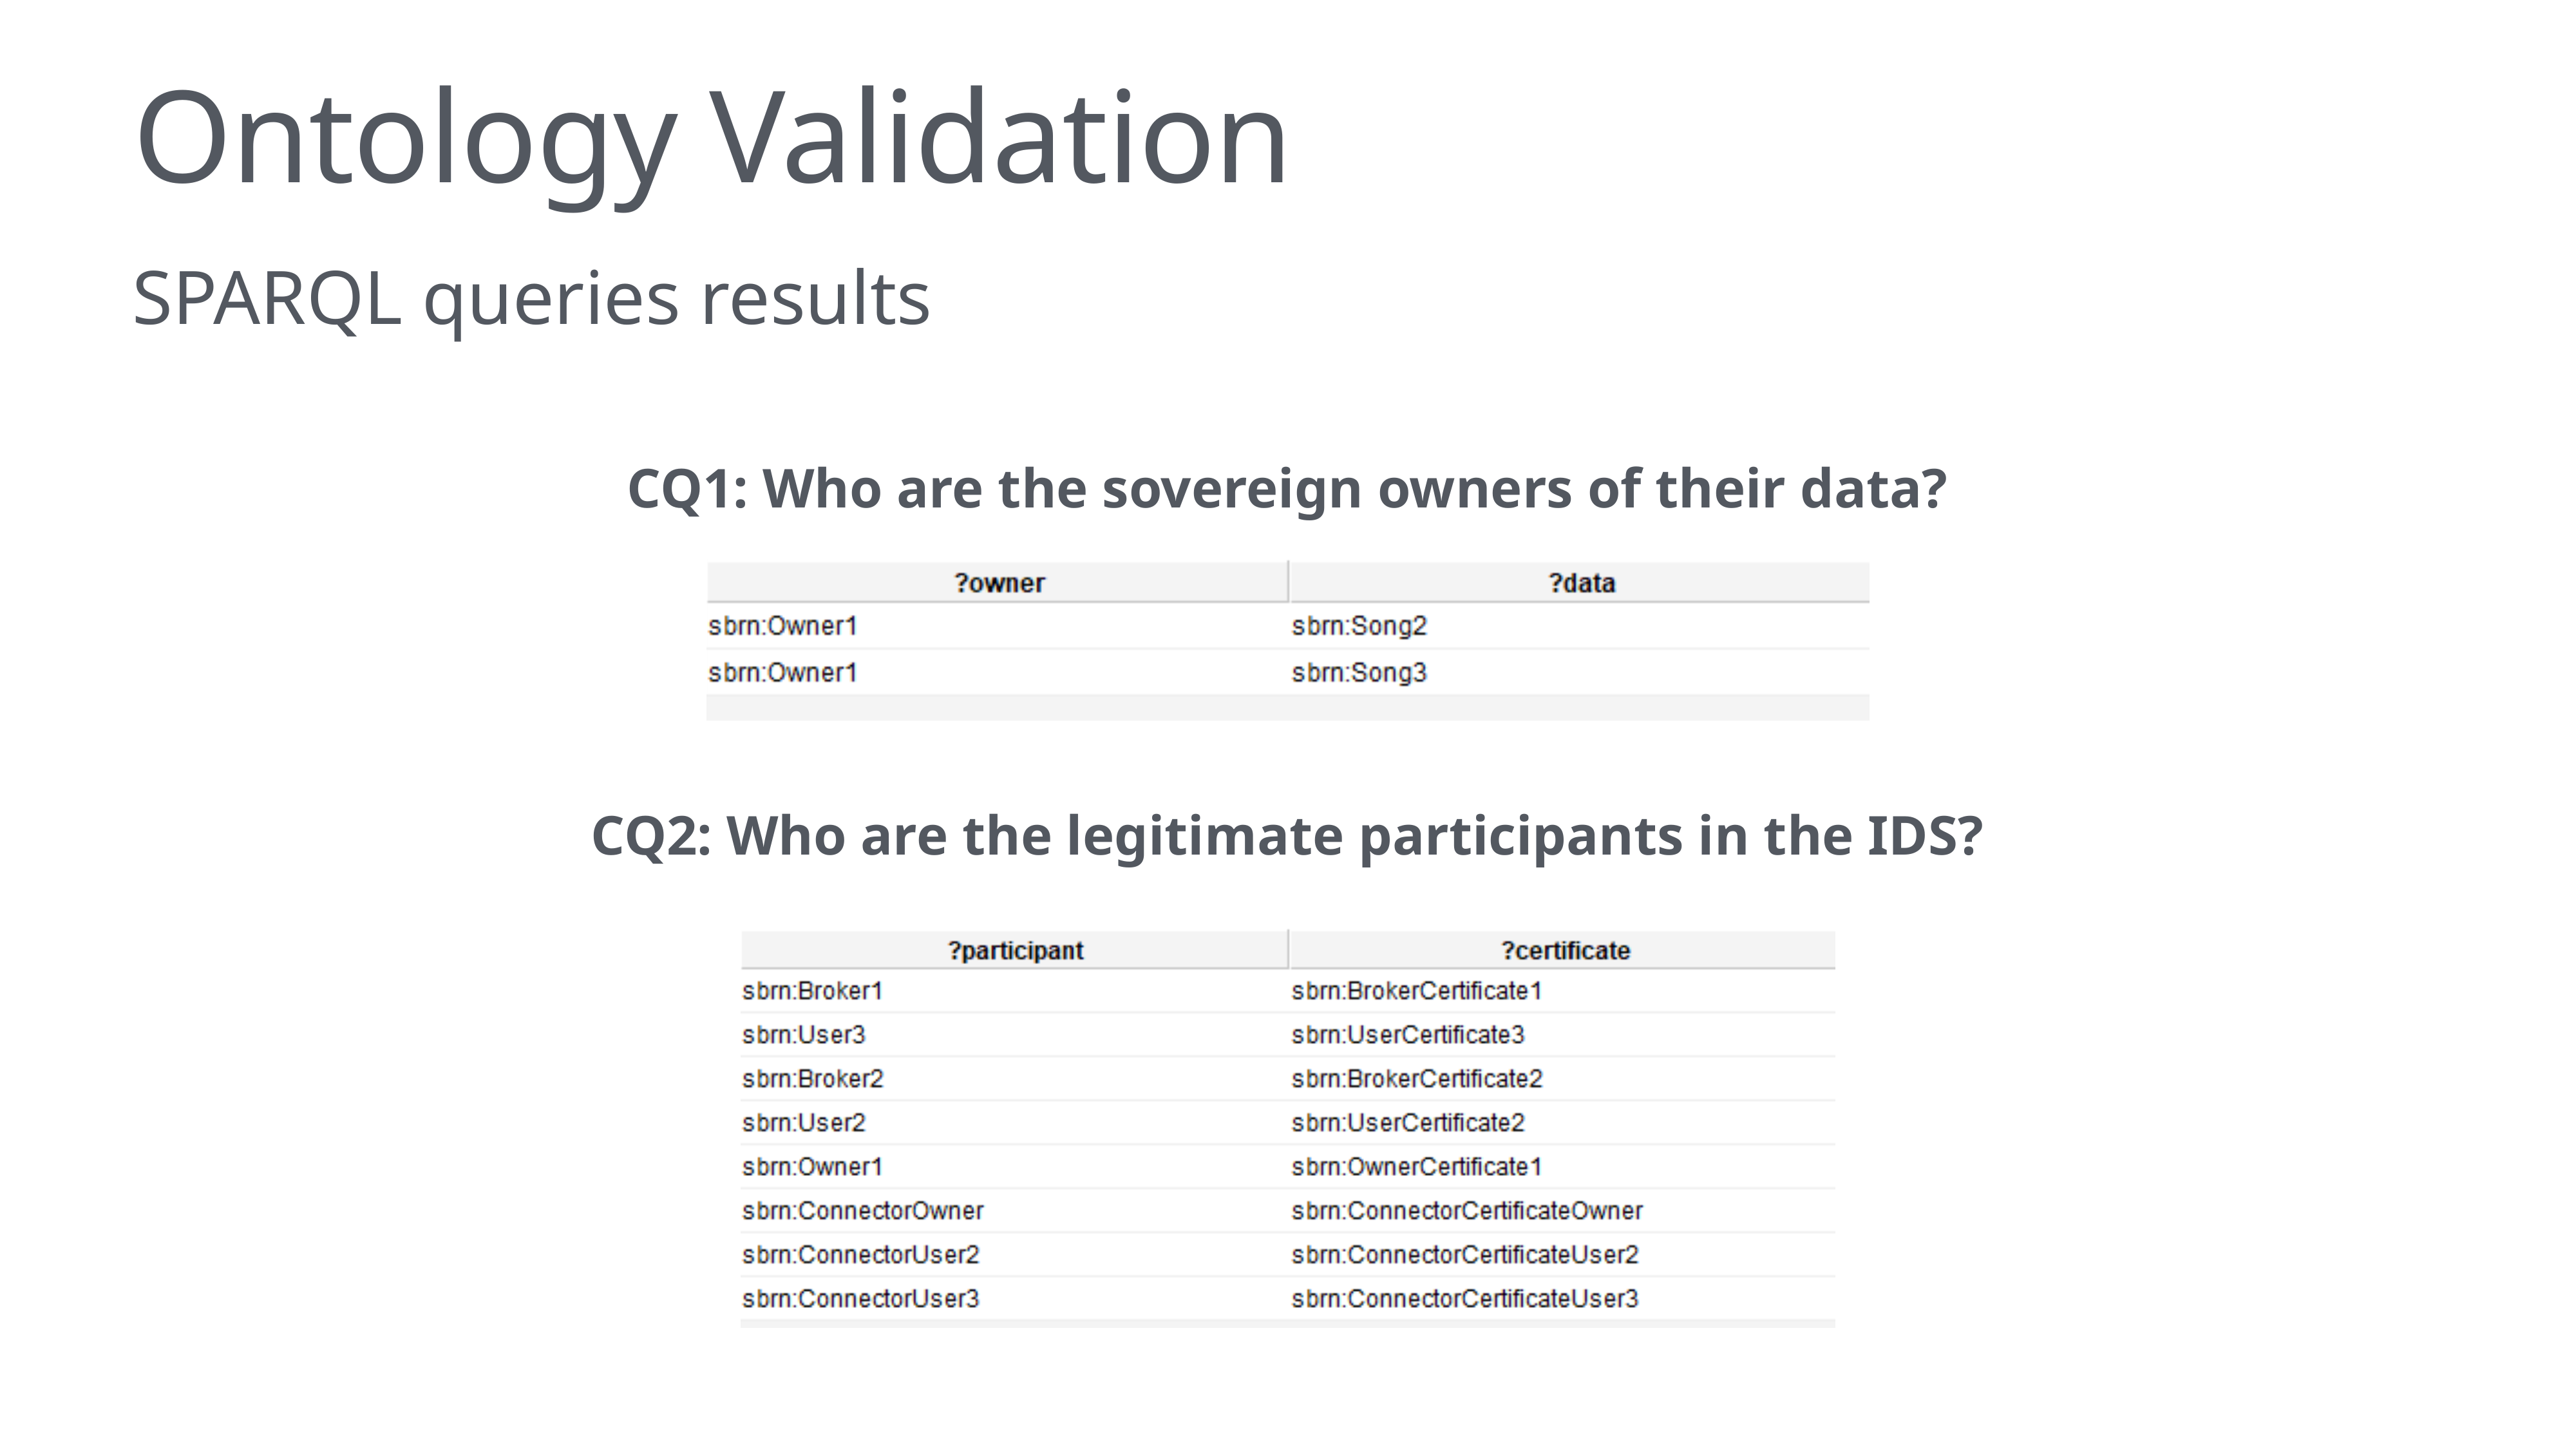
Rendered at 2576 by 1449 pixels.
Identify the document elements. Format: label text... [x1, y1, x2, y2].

list CQ1: Who are the sovereign owners of their data? [127, 448, 2449, 555]
title Ontology Validation [127, 66, 2449, 246]
picture [706, 559, 1870, 721]
picture [740, 928, 1836, 1328]
text_box CQ2: Who are the legitimate participants in the IDS? [127, 796, 2449, 902]
list SPARQL queries results [127, 246, 2449, 352]
